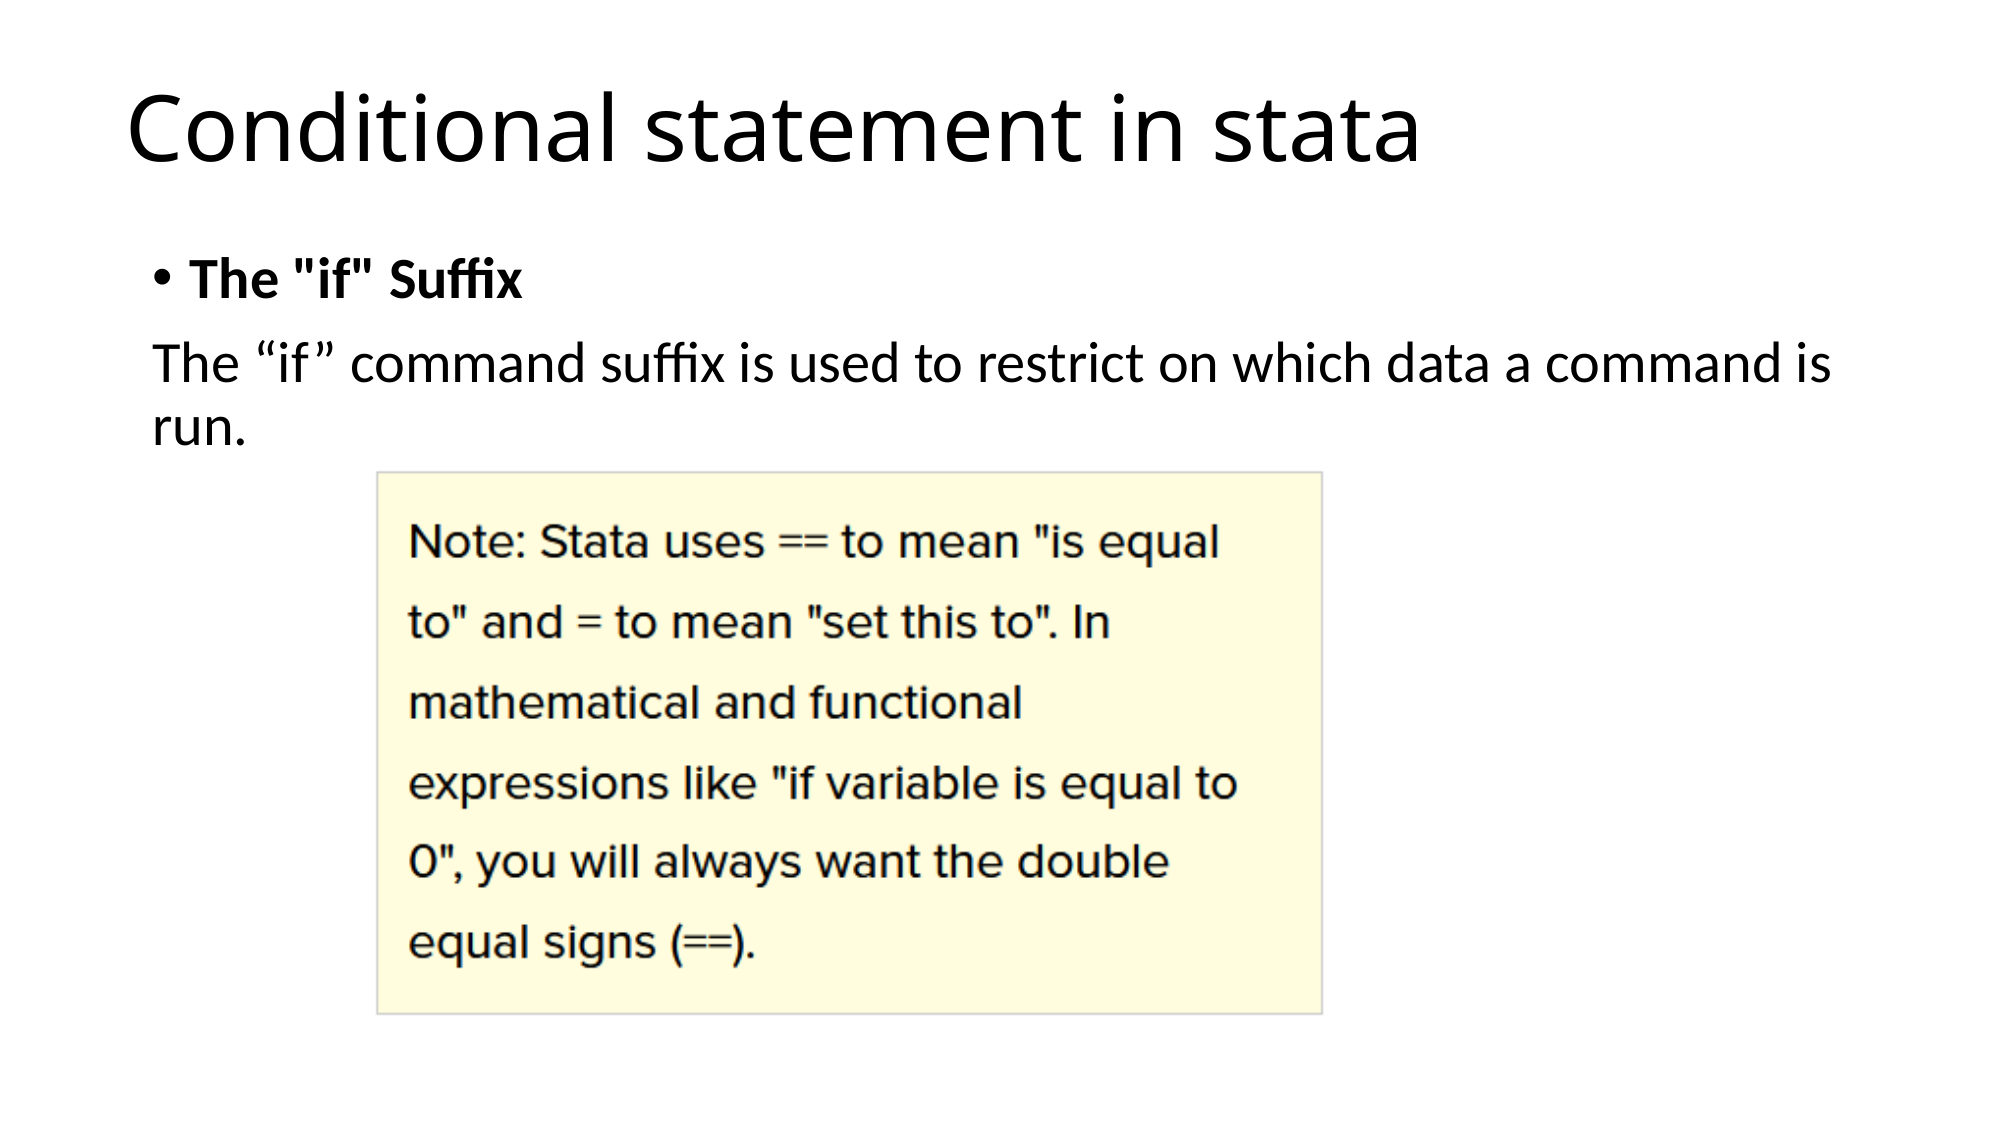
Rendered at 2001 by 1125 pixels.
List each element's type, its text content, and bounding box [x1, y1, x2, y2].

title Conditional statement in stata [110, 23, 1836, 241]
list The "if" Suffix The “if” command suffix is used to restrict on which data a command is run. [137, 240, 1863, 1014]
picture [361, 458, 1351, 1034]
